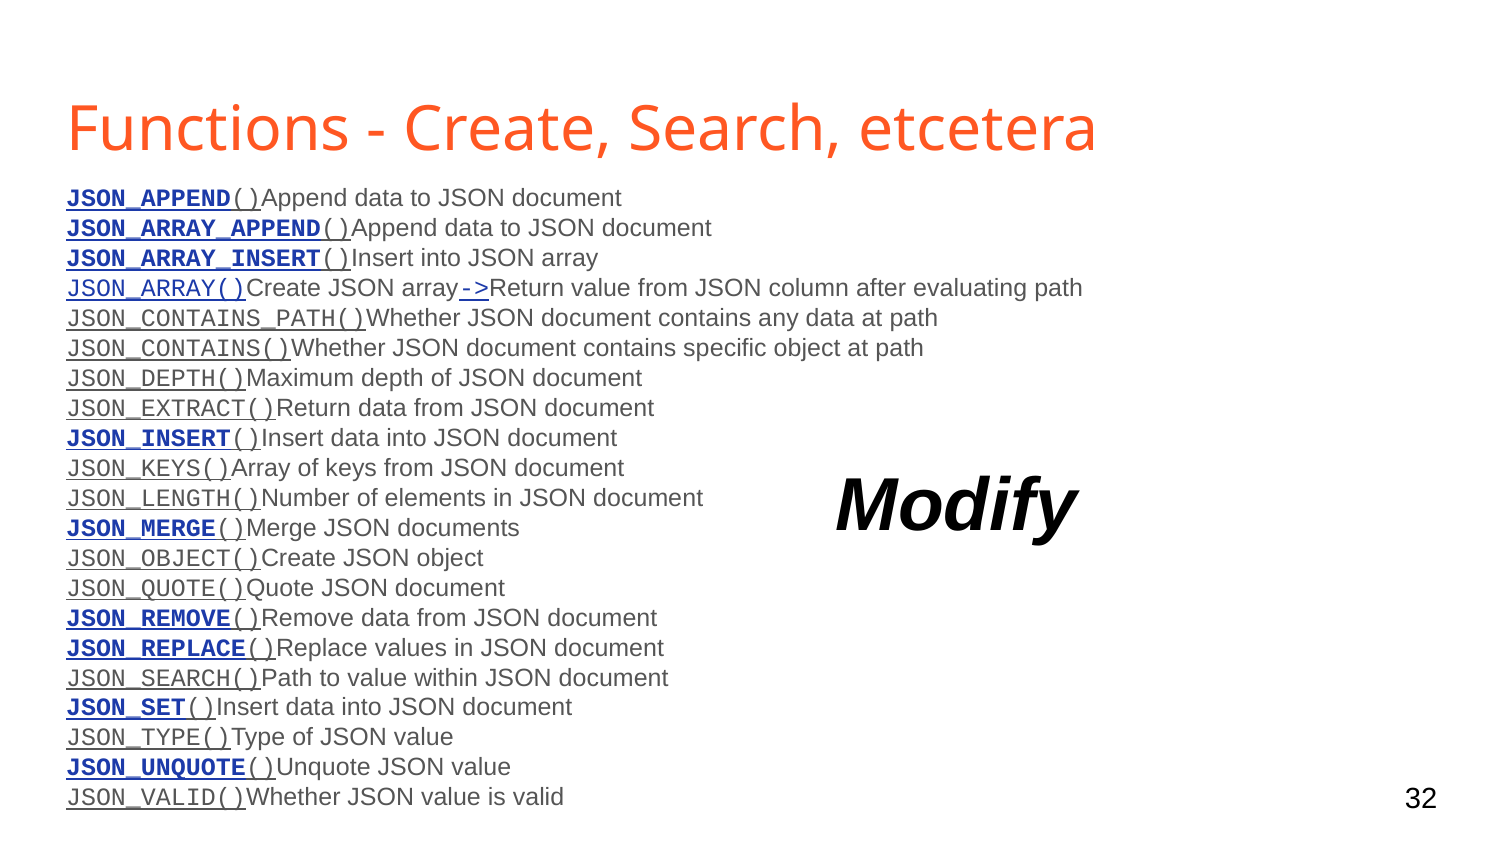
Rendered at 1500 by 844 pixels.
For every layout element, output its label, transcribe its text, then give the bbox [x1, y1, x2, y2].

list JSON_APPEND()Append data to JSON document JSON_ARRAY_APPEND()Append data to JSON document JSON_ARRAY_INSERT()Insert into JSON array JSON_ARRAY()Create JSON array->Return value from JSON column after evaluating path JSON_CONTAINS_PATH()Whether JSON document contains any data at path JSON_CONTAINS()Whether JSON document contains specific object at path JSON_DEPTH()Maximum depth of JSON document JSON_EXTRACT()Return data from JSON document JSON_INSERT()Insert data into JSON document JSON_KEYS()Array of keys from JSON document JSON_LENGTH()Number of elements in JSON document JSON_MERGE()Merge JSON documents JSON_OBJECT()Create JSON object JSON_QUOTE()Quote JSON document JSON_REMOVE()Remove data from JSON document JSON_REPLACE()Replace values in JSON document JSON_SEARCH()Path to value within JSON document JSON_SET()Insert data into JSON document JSON_TYPE()Type of JSON value JSON_UNQUOTE()Unquote JSON value JSON_VALID()Whether JSON value is valid [51, 166, 1449, 750]
text_box Modify [820, 439, 1226, 568]
slide_number ‹#› [1389, 764, 1480, 830]
title Functions - Create, Search, etcetera [51, 72, 1449, 166]
